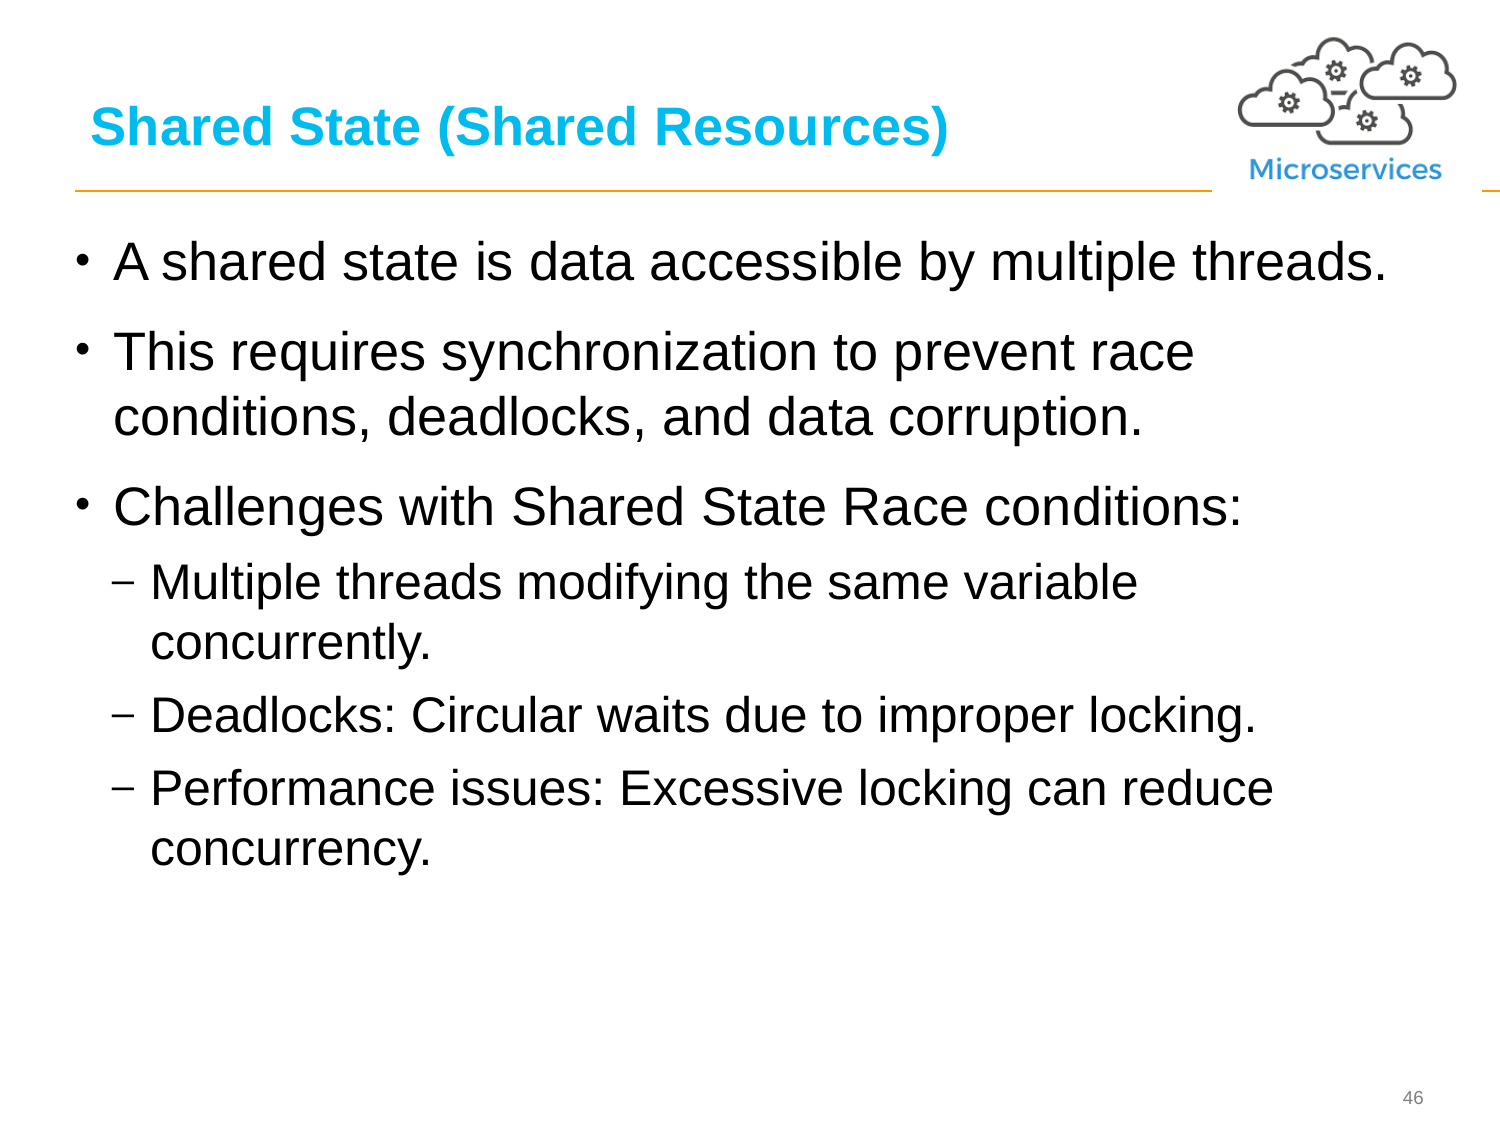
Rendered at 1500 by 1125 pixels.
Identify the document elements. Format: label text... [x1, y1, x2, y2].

list A shared state is data accessible by multiple threads. This requires synchronization to prevent race conditions, deadlocks, and data corruption. Challenges with Shared State Race conditions: Multiple threads modifying the same variable concurrently. Deadlocks: Circular waits due to improper locking. Performance issues: Excessive locking can reduce concurrency. [75, 226, 1425, 1018]
picture [1212, 1, 1482, 203]
title Shared State (Shared Resources) [75, 27, 1422, 157]
